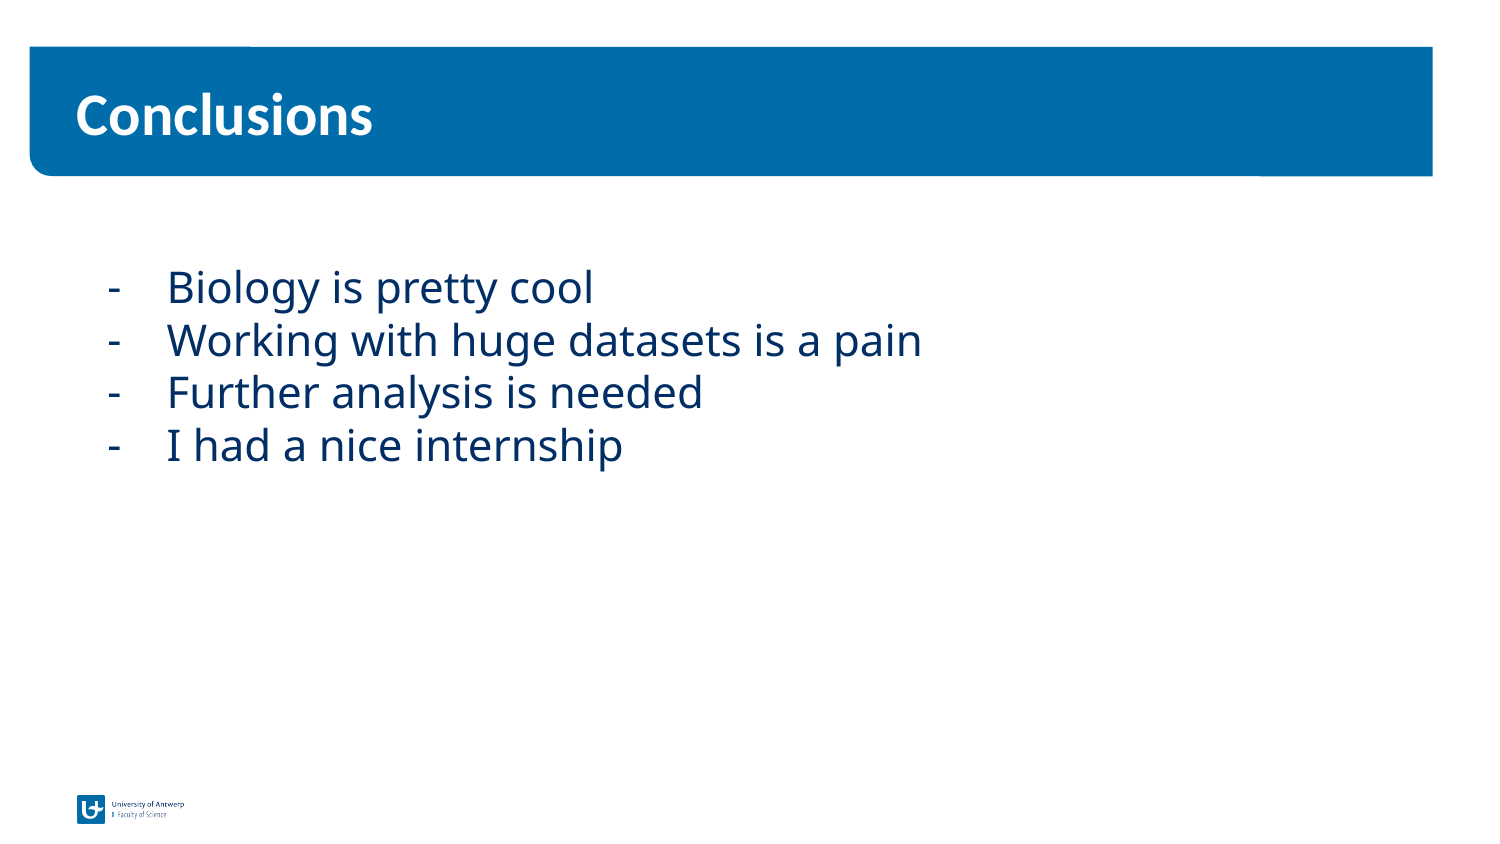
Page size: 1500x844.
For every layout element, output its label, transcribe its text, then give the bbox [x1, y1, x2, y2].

text_box Biology is pretty cool Working with huge datasets is a pain Further analysis is needed I had a nice internship [76, 244, 1433, 641]
text_box [29, 46, 1433, 177]
title Conclusions [76, 62, 1424, 161]
picture [77, 795, 184, 824]
